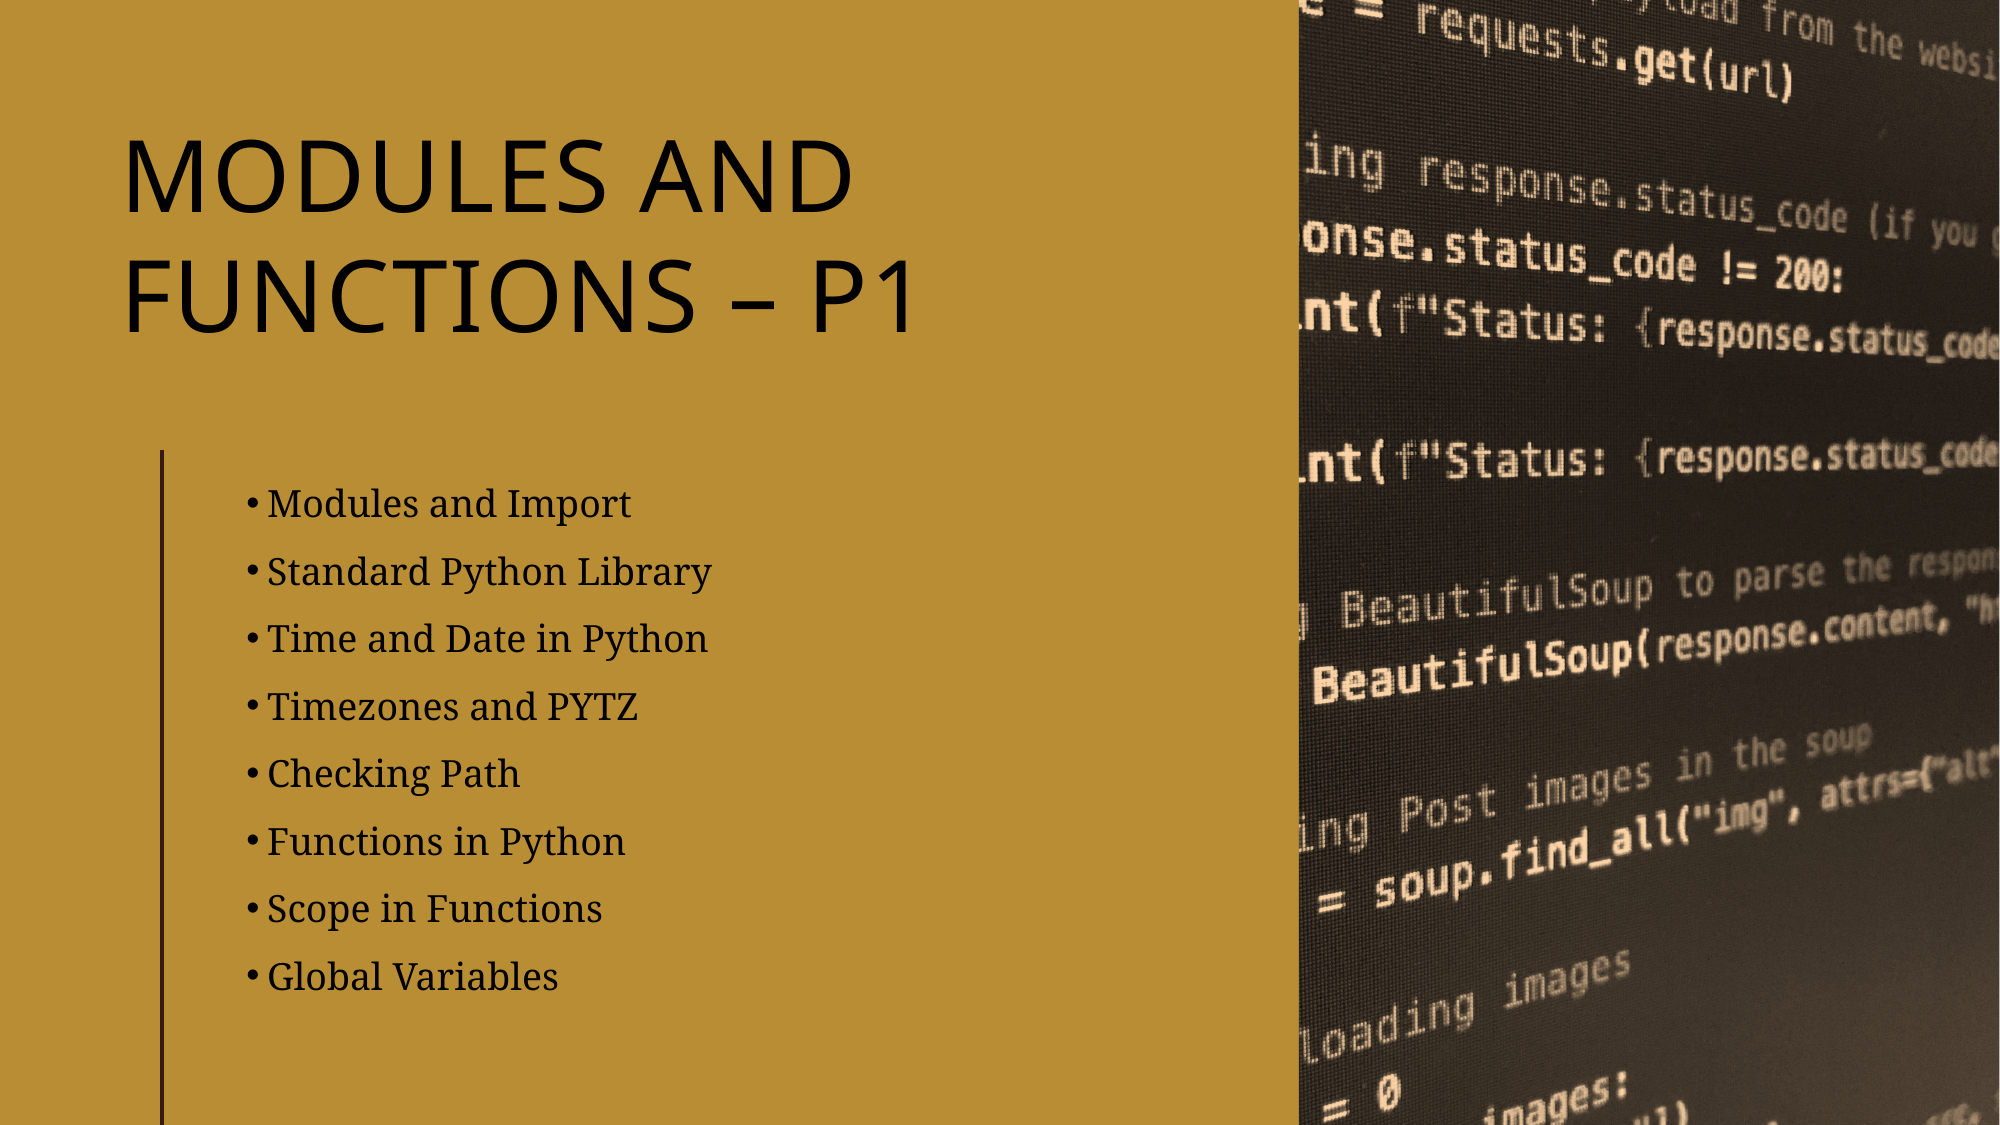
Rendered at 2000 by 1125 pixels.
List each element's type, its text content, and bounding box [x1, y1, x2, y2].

list Modules and Import Standard Python Library Time and Date in Python Timezones and PYTZ Checking Path Functions in Python Scope in Functions Global Variables [231, 450, 1230, 1038]
picture [1298, 0, 2000, 1125]
title Modules and functions – P1 [105, 104, 1230, 384]
